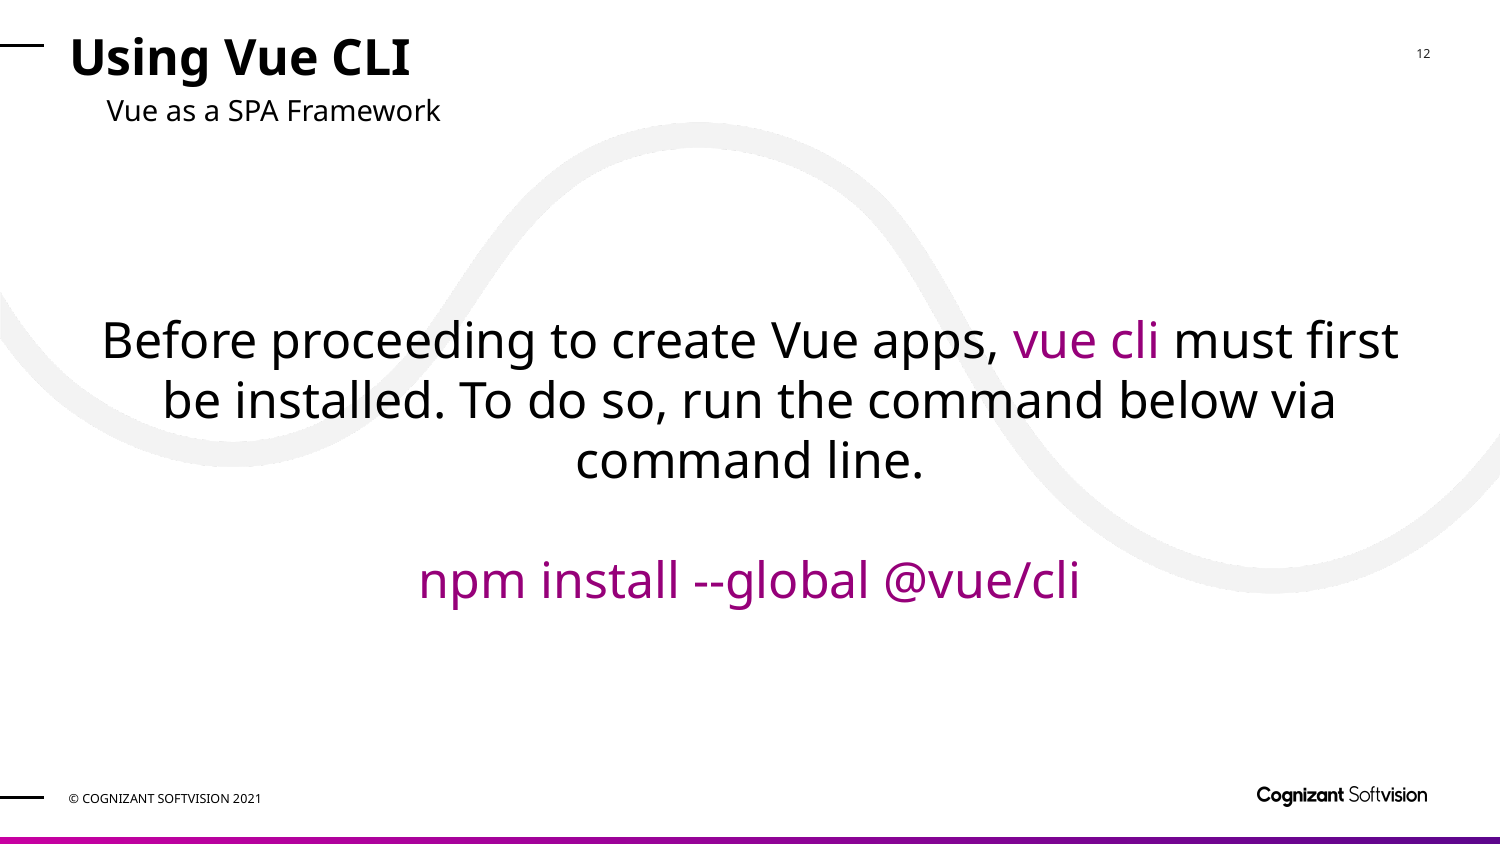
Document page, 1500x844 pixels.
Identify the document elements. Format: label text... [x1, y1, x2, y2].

subtitle Vue as a SPA Framework [69, 89, 1432, 132]
picture [0, 0, 1500, 844]
list Before proceeding to create Vue apps, vue cli must first be installed. To do so, run the command below via command line. npm install --global @vue/cli [69, 158, 1432, 759]
title Using Vue CLI [69, 28, 1272, 82]
